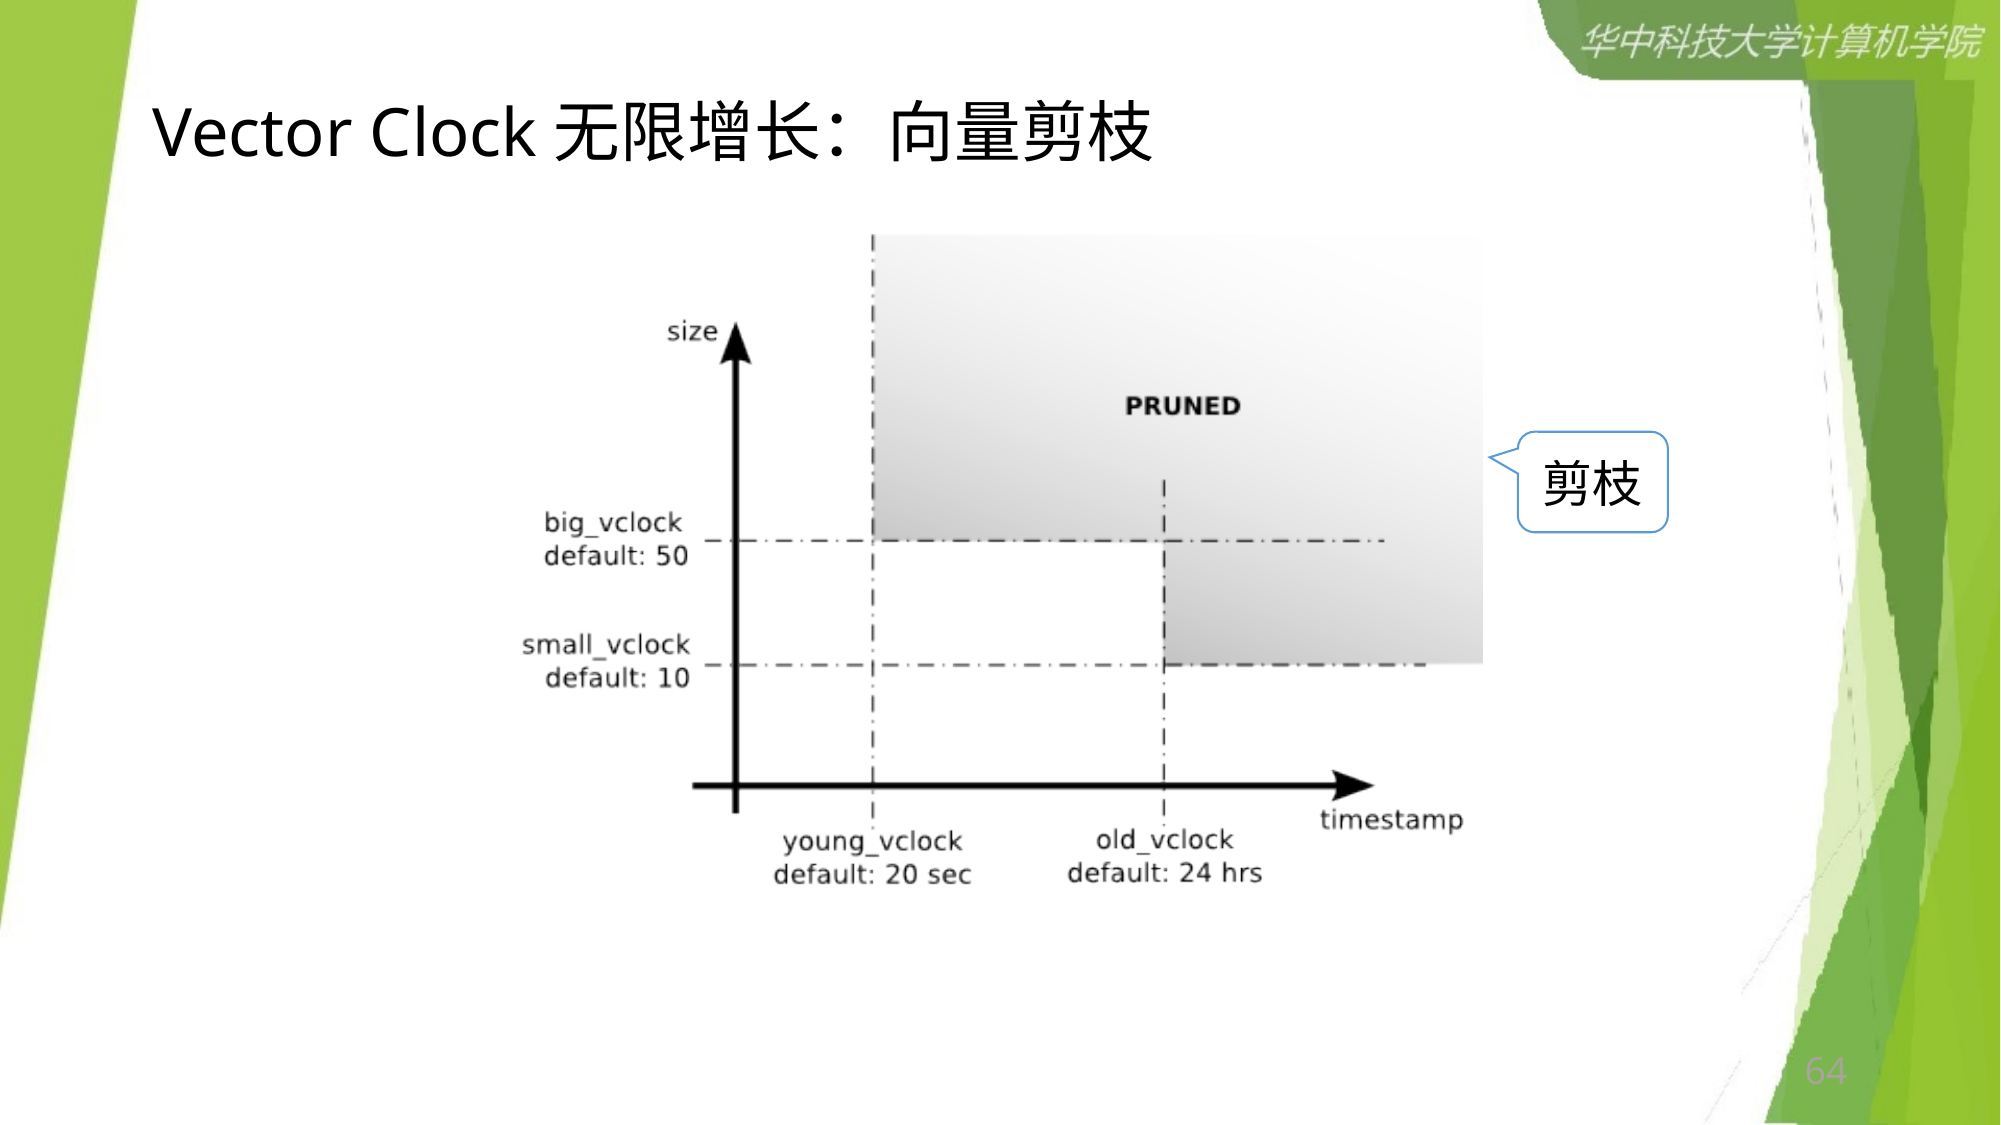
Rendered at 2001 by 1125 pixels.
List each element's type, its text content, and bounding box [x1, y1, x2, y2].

picture [0, 0, 2001, 1125]
title Vector Clock无限增长：向量剪枝 [137, 59, 1863, 211]
text_box 剪枝 [1487, 430, 1669, 534]
slide_number 64 [1412, 1042, 1863, 1103]
